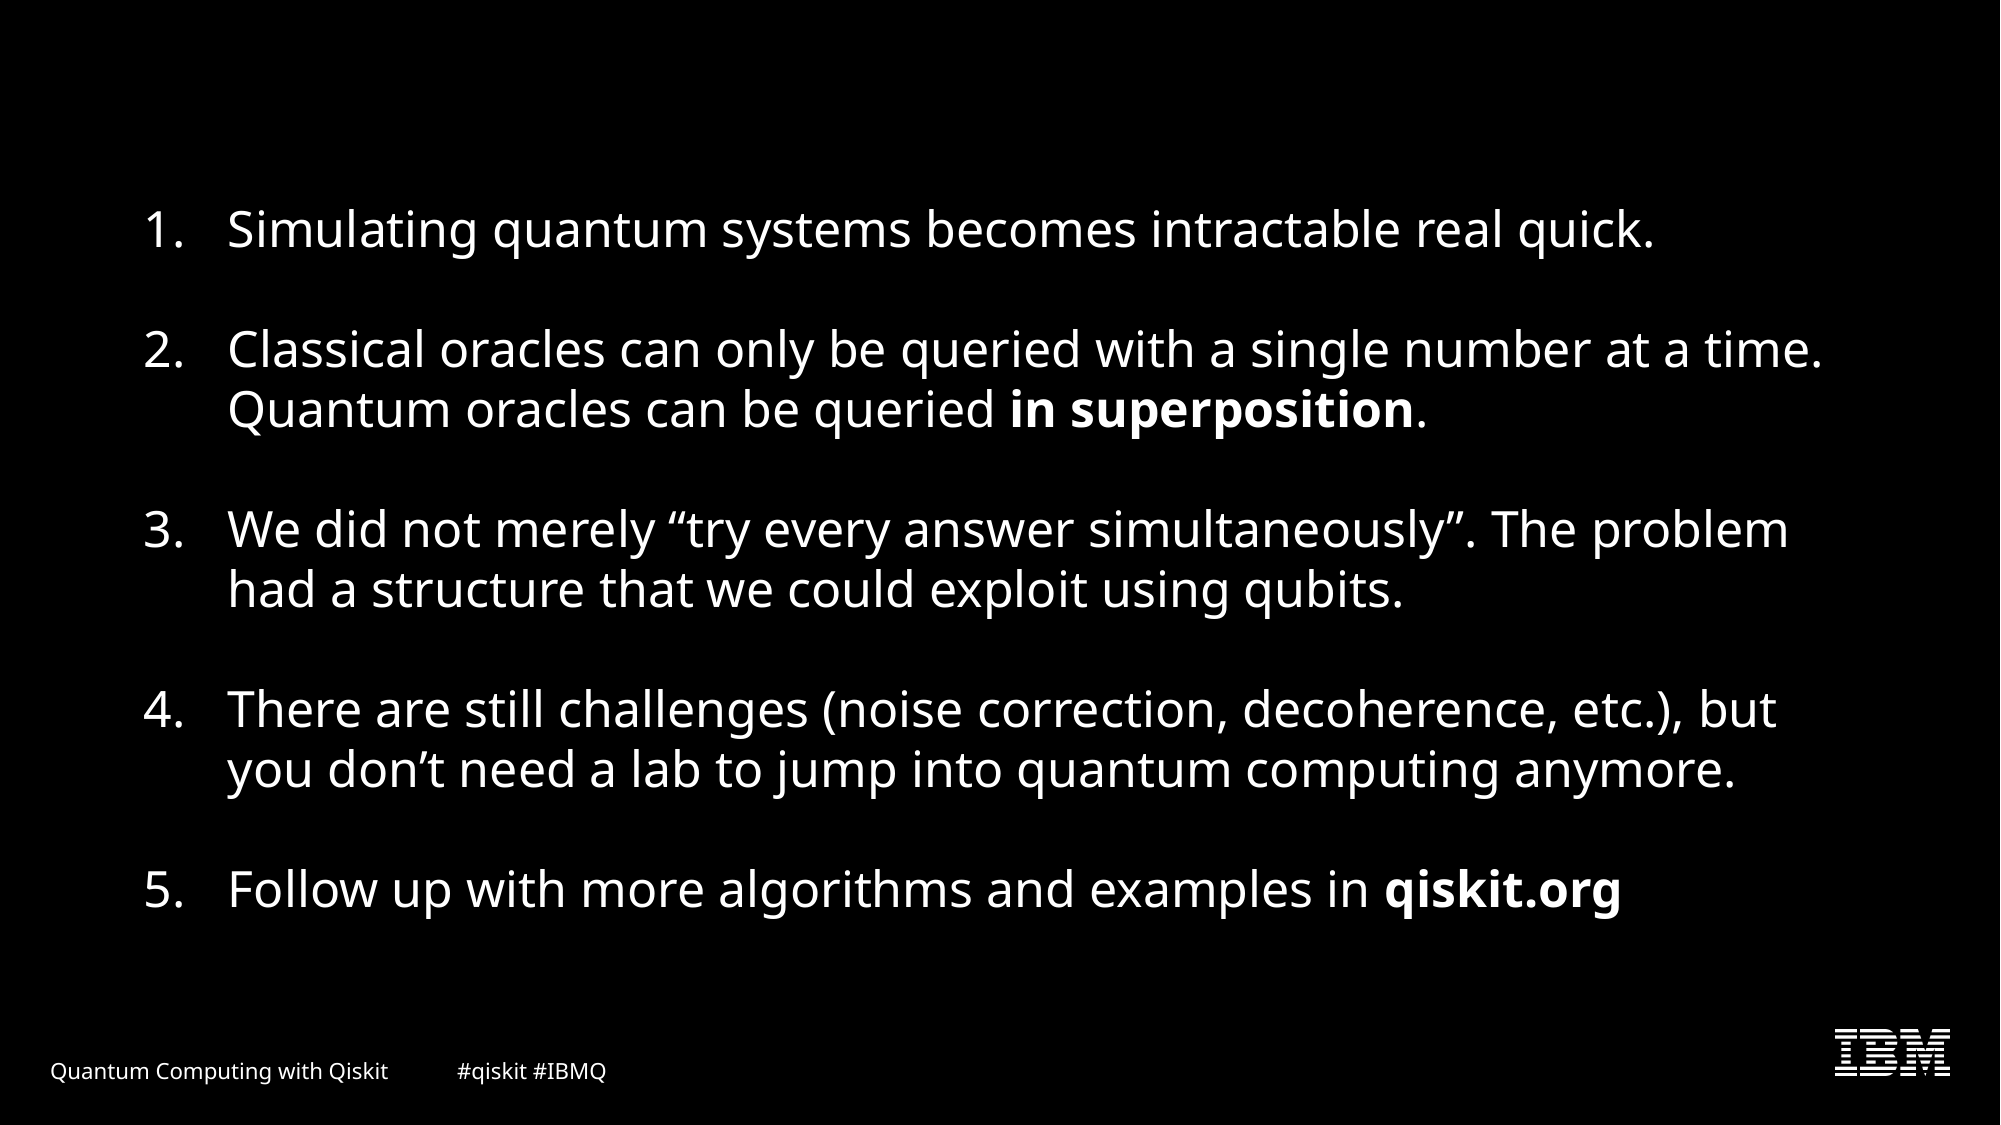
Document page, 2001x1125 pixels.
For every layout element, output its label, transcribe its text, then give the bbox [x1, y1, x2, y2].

text_box Simulating quantum systems becomes intractable real quick. Classical oracles can only be queried with a single number at a time. Quantum oracles can be queried in superposition. We did not merely “try every answer simultaneously”. The problem had a structure that we could exploit using qubits. There are still challenges (noise correction, decoherence, etc.), but you don’t need a lab to jump into quantum computing anymore. Follow up with more algorithms and examples in qiskit.org [128, 189, 1882, 925]
footer Quantum Computing with Qiskit #qiskit #IBMQ [50, 1056, 1450, 1086]
picture [1835, 1029, 1950, 1076]
